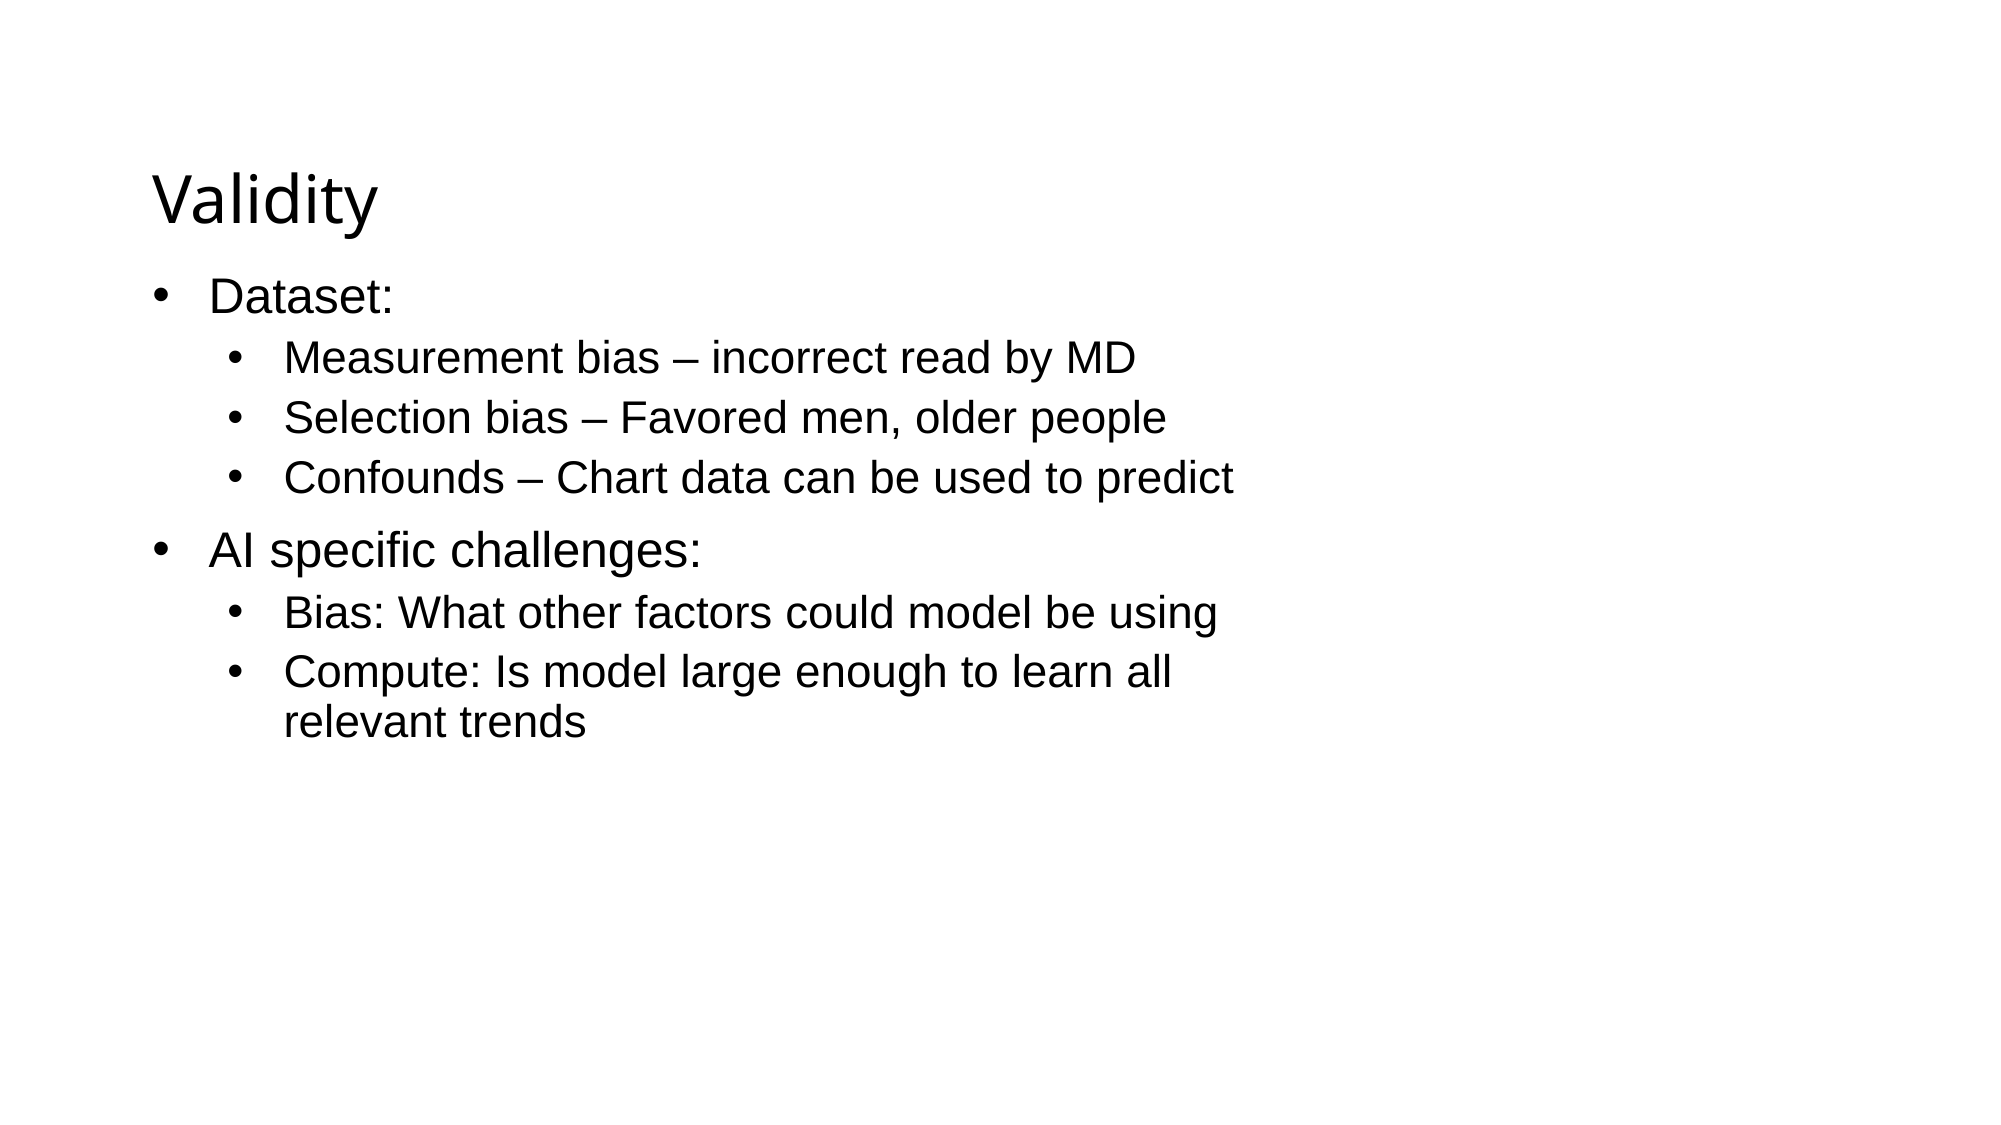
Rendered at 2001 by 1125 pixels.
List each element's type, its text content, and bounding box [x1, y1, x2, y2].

list Dataset: Measurement bias – incorrect read by MD Selection bias – Favored men, older people Confounds – Chart data can be used to predict AI specific challenges: Bias: What other factors could model be using Compute: Is model large enough to learn all relevant trends [137, 262, 1271, 989]
title Validity [137, 136, 783, 246]
